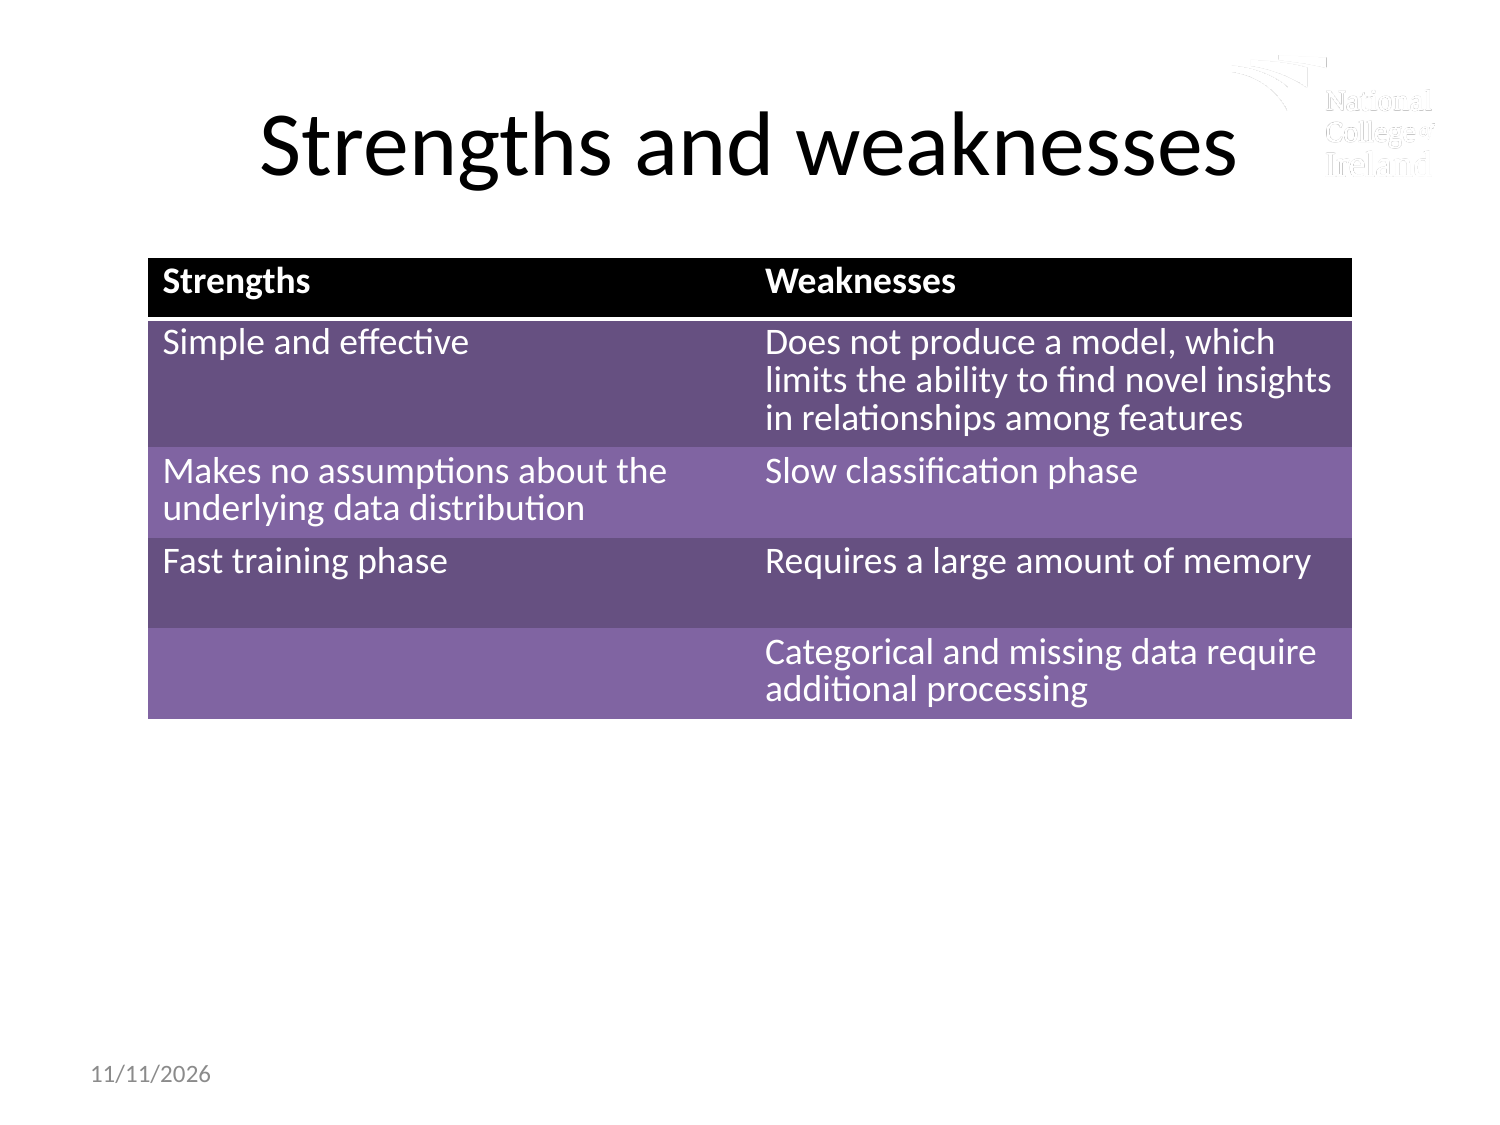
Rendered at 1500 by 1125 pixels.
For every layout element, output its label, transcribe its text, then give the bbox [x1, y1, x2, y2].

table_cell Categorical and missing data require additional processing [750, 628, 1352, 719]
title Strengths and weaknesses [75, 45, 1425, 233]
table_cell [148, 628, 750, 719]
table_cell Slow classification phase [750, 447, 1352, 538]
table_cell Simple and effective [148, 321, 750, 447]
table_cell Does not produce a model, which limits the ability to find novel insights in relationships among features [750, 321, 1352, 447]
table_cell Requires a large amount of memory [750, 538, 1352, 628]
table_header Weaknesses [750, 258, 1352, 317]
table_header Strengths [148, 258, 750, 317]
picture [1425, 54, 1436, 178]
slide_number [75, 1042, 425, 1103]
table_cell Fast training phase [148, 538, 750, 628]
table_cell Makes no assumptions about the underlying data distribution [148, 447, 750, 538]
